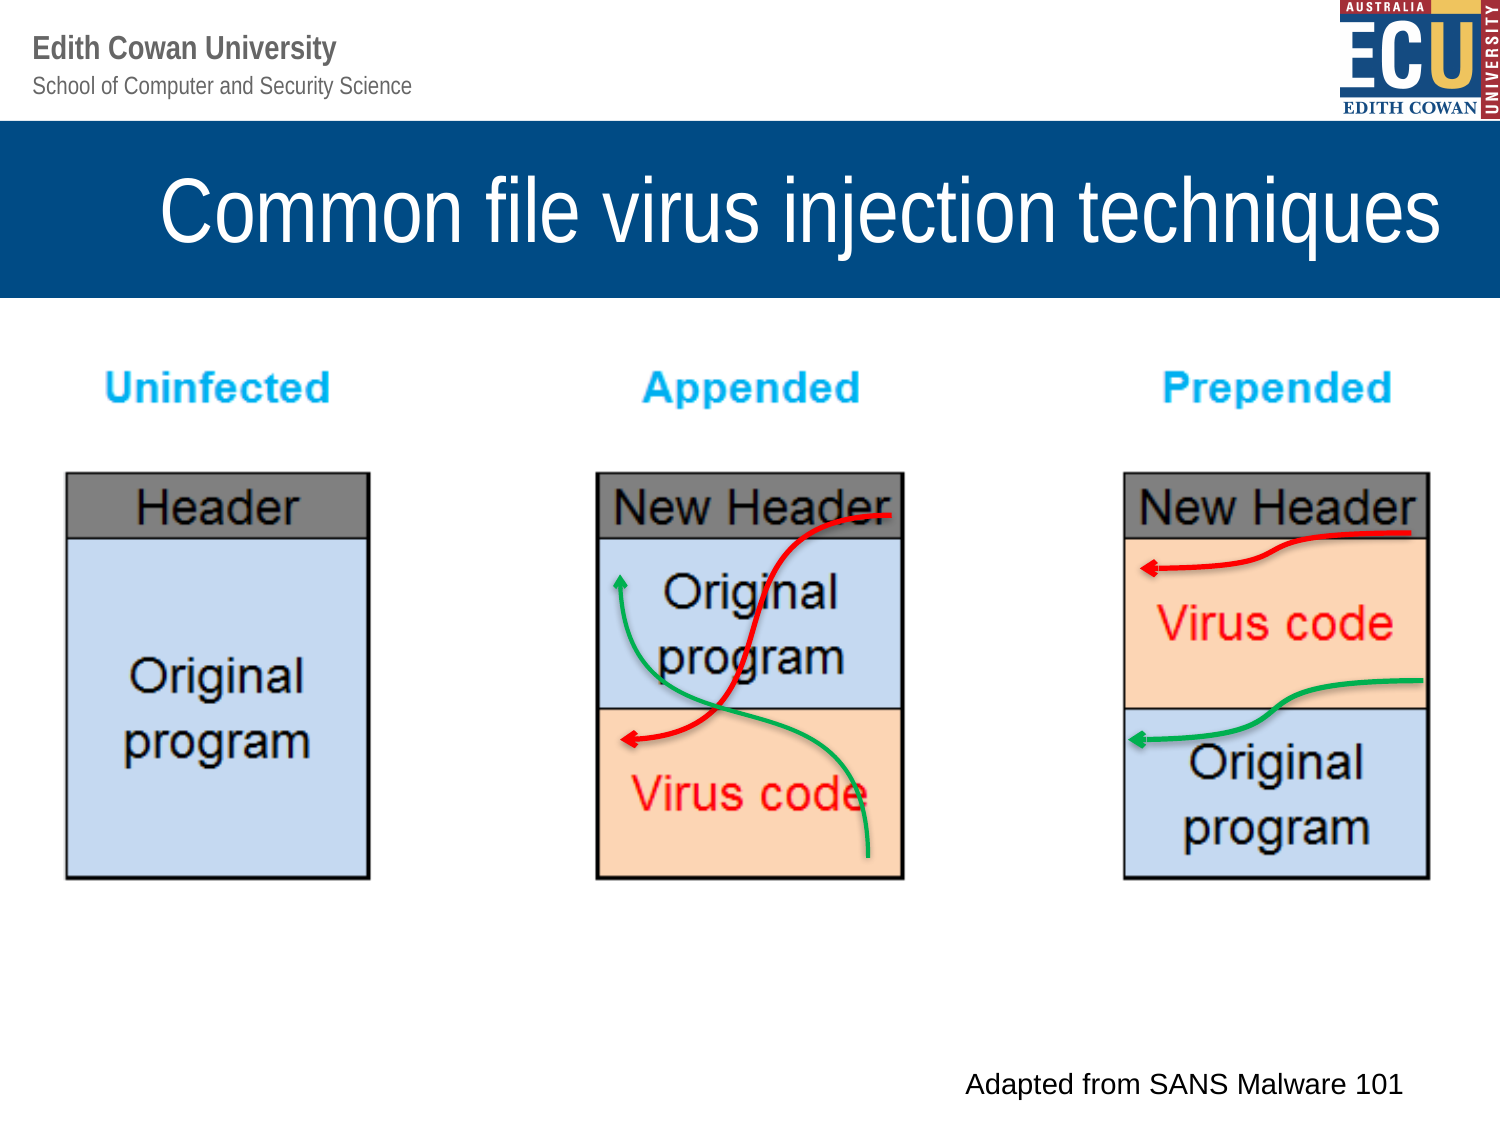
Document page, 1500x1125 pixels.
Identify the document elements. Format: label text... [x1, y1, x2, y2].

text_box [1127, 680, 1424, 740]
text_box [1139, 532, 1412, 569]
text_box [602, 591, 887, 841]
text_box Adapted from SANS Malware 101 [950, 1057, 1475, 1108]
picture [41, 337, 1457, 929]
picture [1340, 0, 1500, 119]
title Common file virus injection techniques [40, 123, 1460, 289]
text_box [619, 514, 892, 740]
